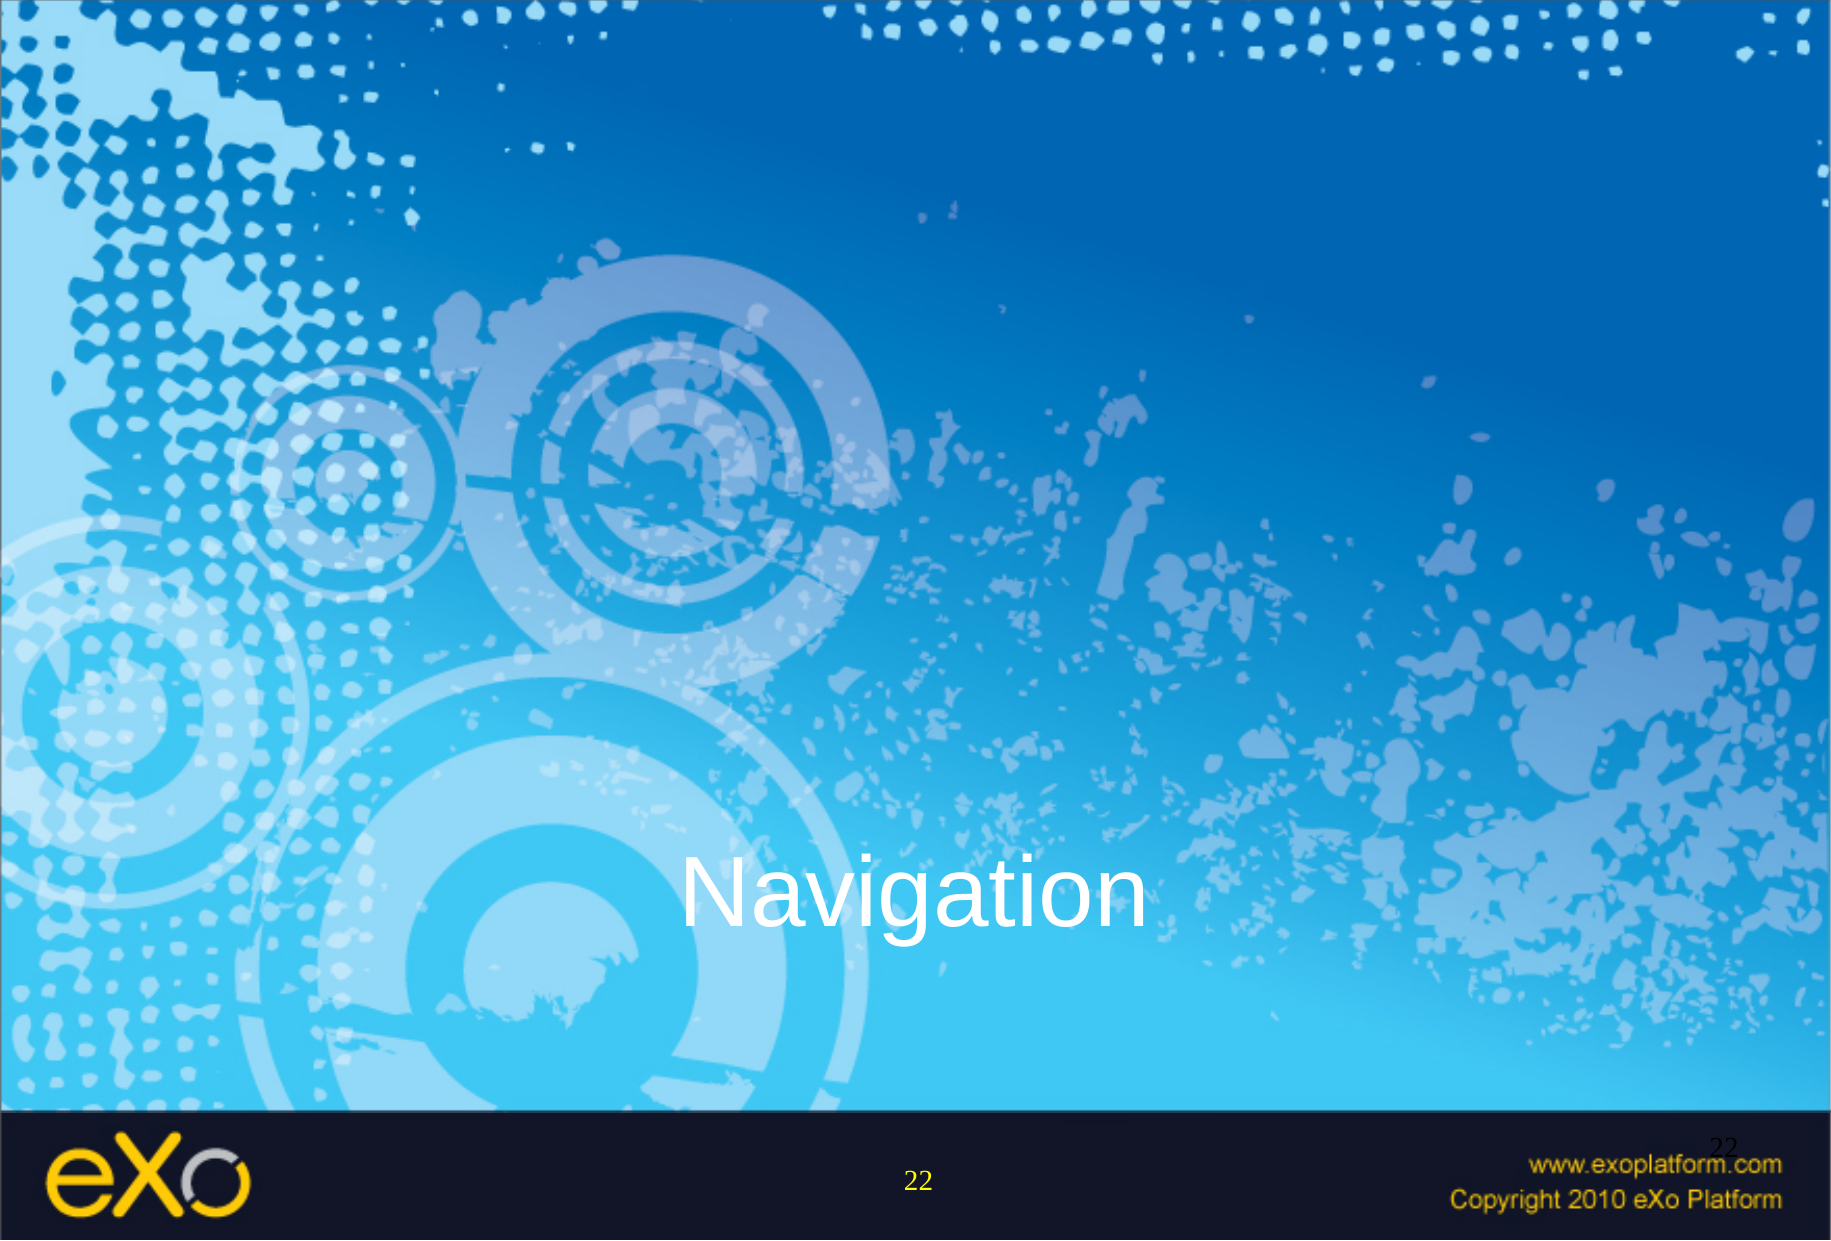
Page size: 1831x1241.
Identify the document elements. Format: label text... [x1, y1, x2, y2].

picture [0, 0, 1831, 1240]
text_box 22 [1312, 1129, 1739, 1215]
text_box Navigation [90, 769, 1738, 1015]
